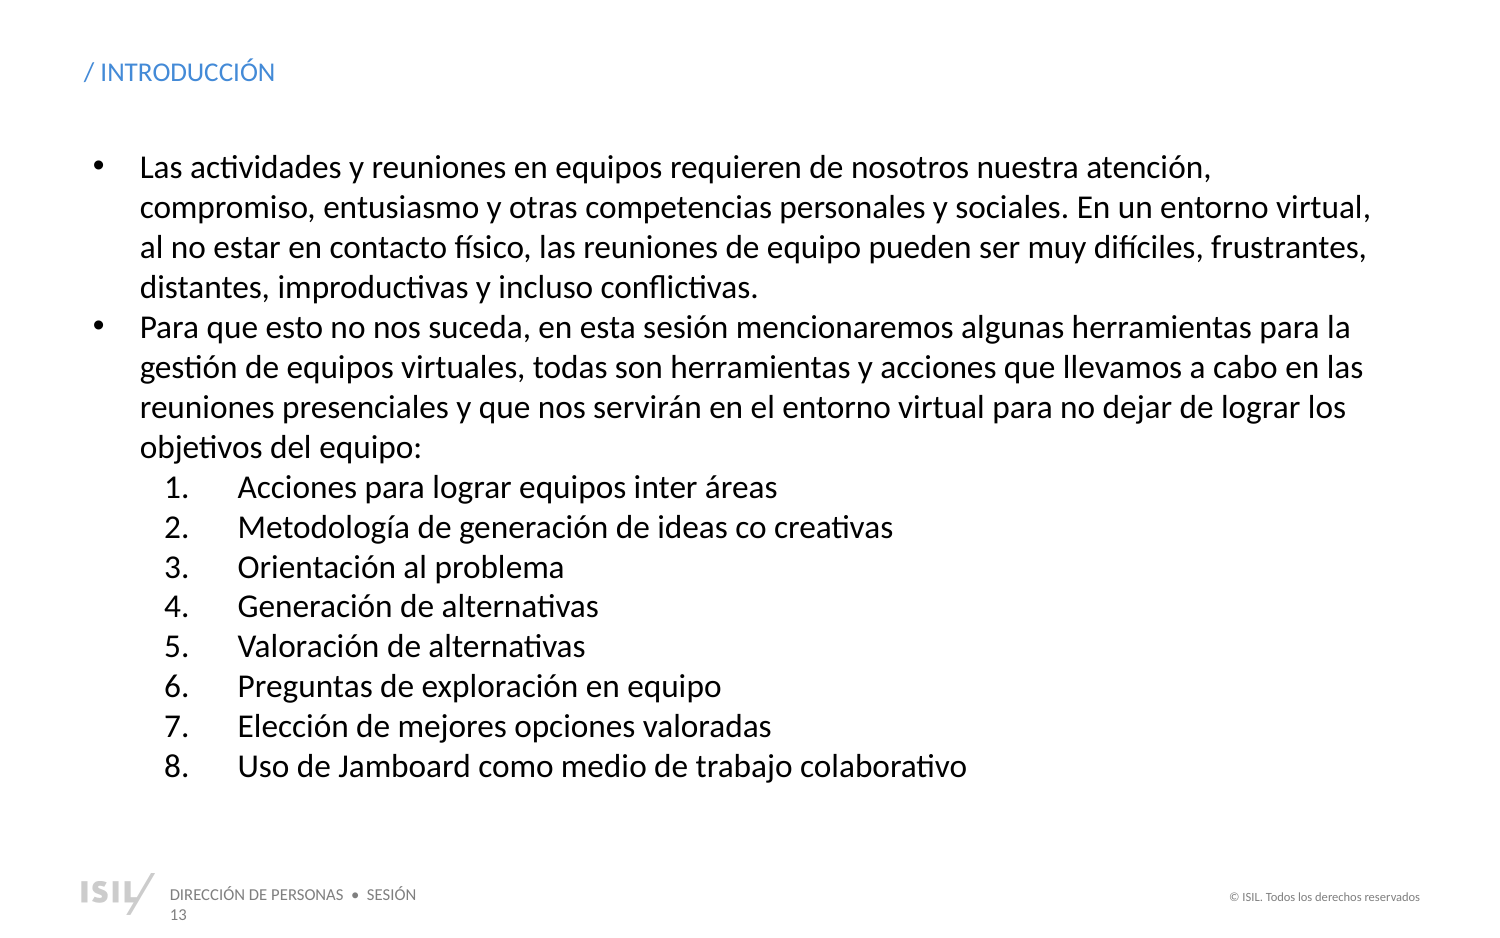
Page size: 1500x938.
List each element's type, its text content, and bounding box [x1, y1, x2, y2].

text_box Las actividades y reuniones en equipos requieren de nosotros nuestra atención, compromiso, entusiasmo y otras competencias personales y sociales. En un entorno virtual, al no estar en contacto físico, las reuniones de equipo pueden ser muy difíciles, frustrantes, distantes, improductivas y incluso conflictivas. Para que esto no nos suceda, en esta sesión mencionaremos algunas herramientas para la gestión de equipos virtuales, todas son herramientas y acciones que llevamos a cabo en las reuniones presenciales y que nos servirán en el entorno virtual para no dejar de lograr los objetivos del equipo: Acciones para lograr equipos inter áreas Metodología de generación de ideas co creativas Orientación al problema Generación de alternativas Valoración de alternativas Preguntas de exploración en equipo Elección de mejores opciones valoradas Uso de Jamboard como medio de trabajo colaborativo [91, 145, 1377, 785]
text_box / INTRODUCCIÓN [83, 54, 404, 87]
